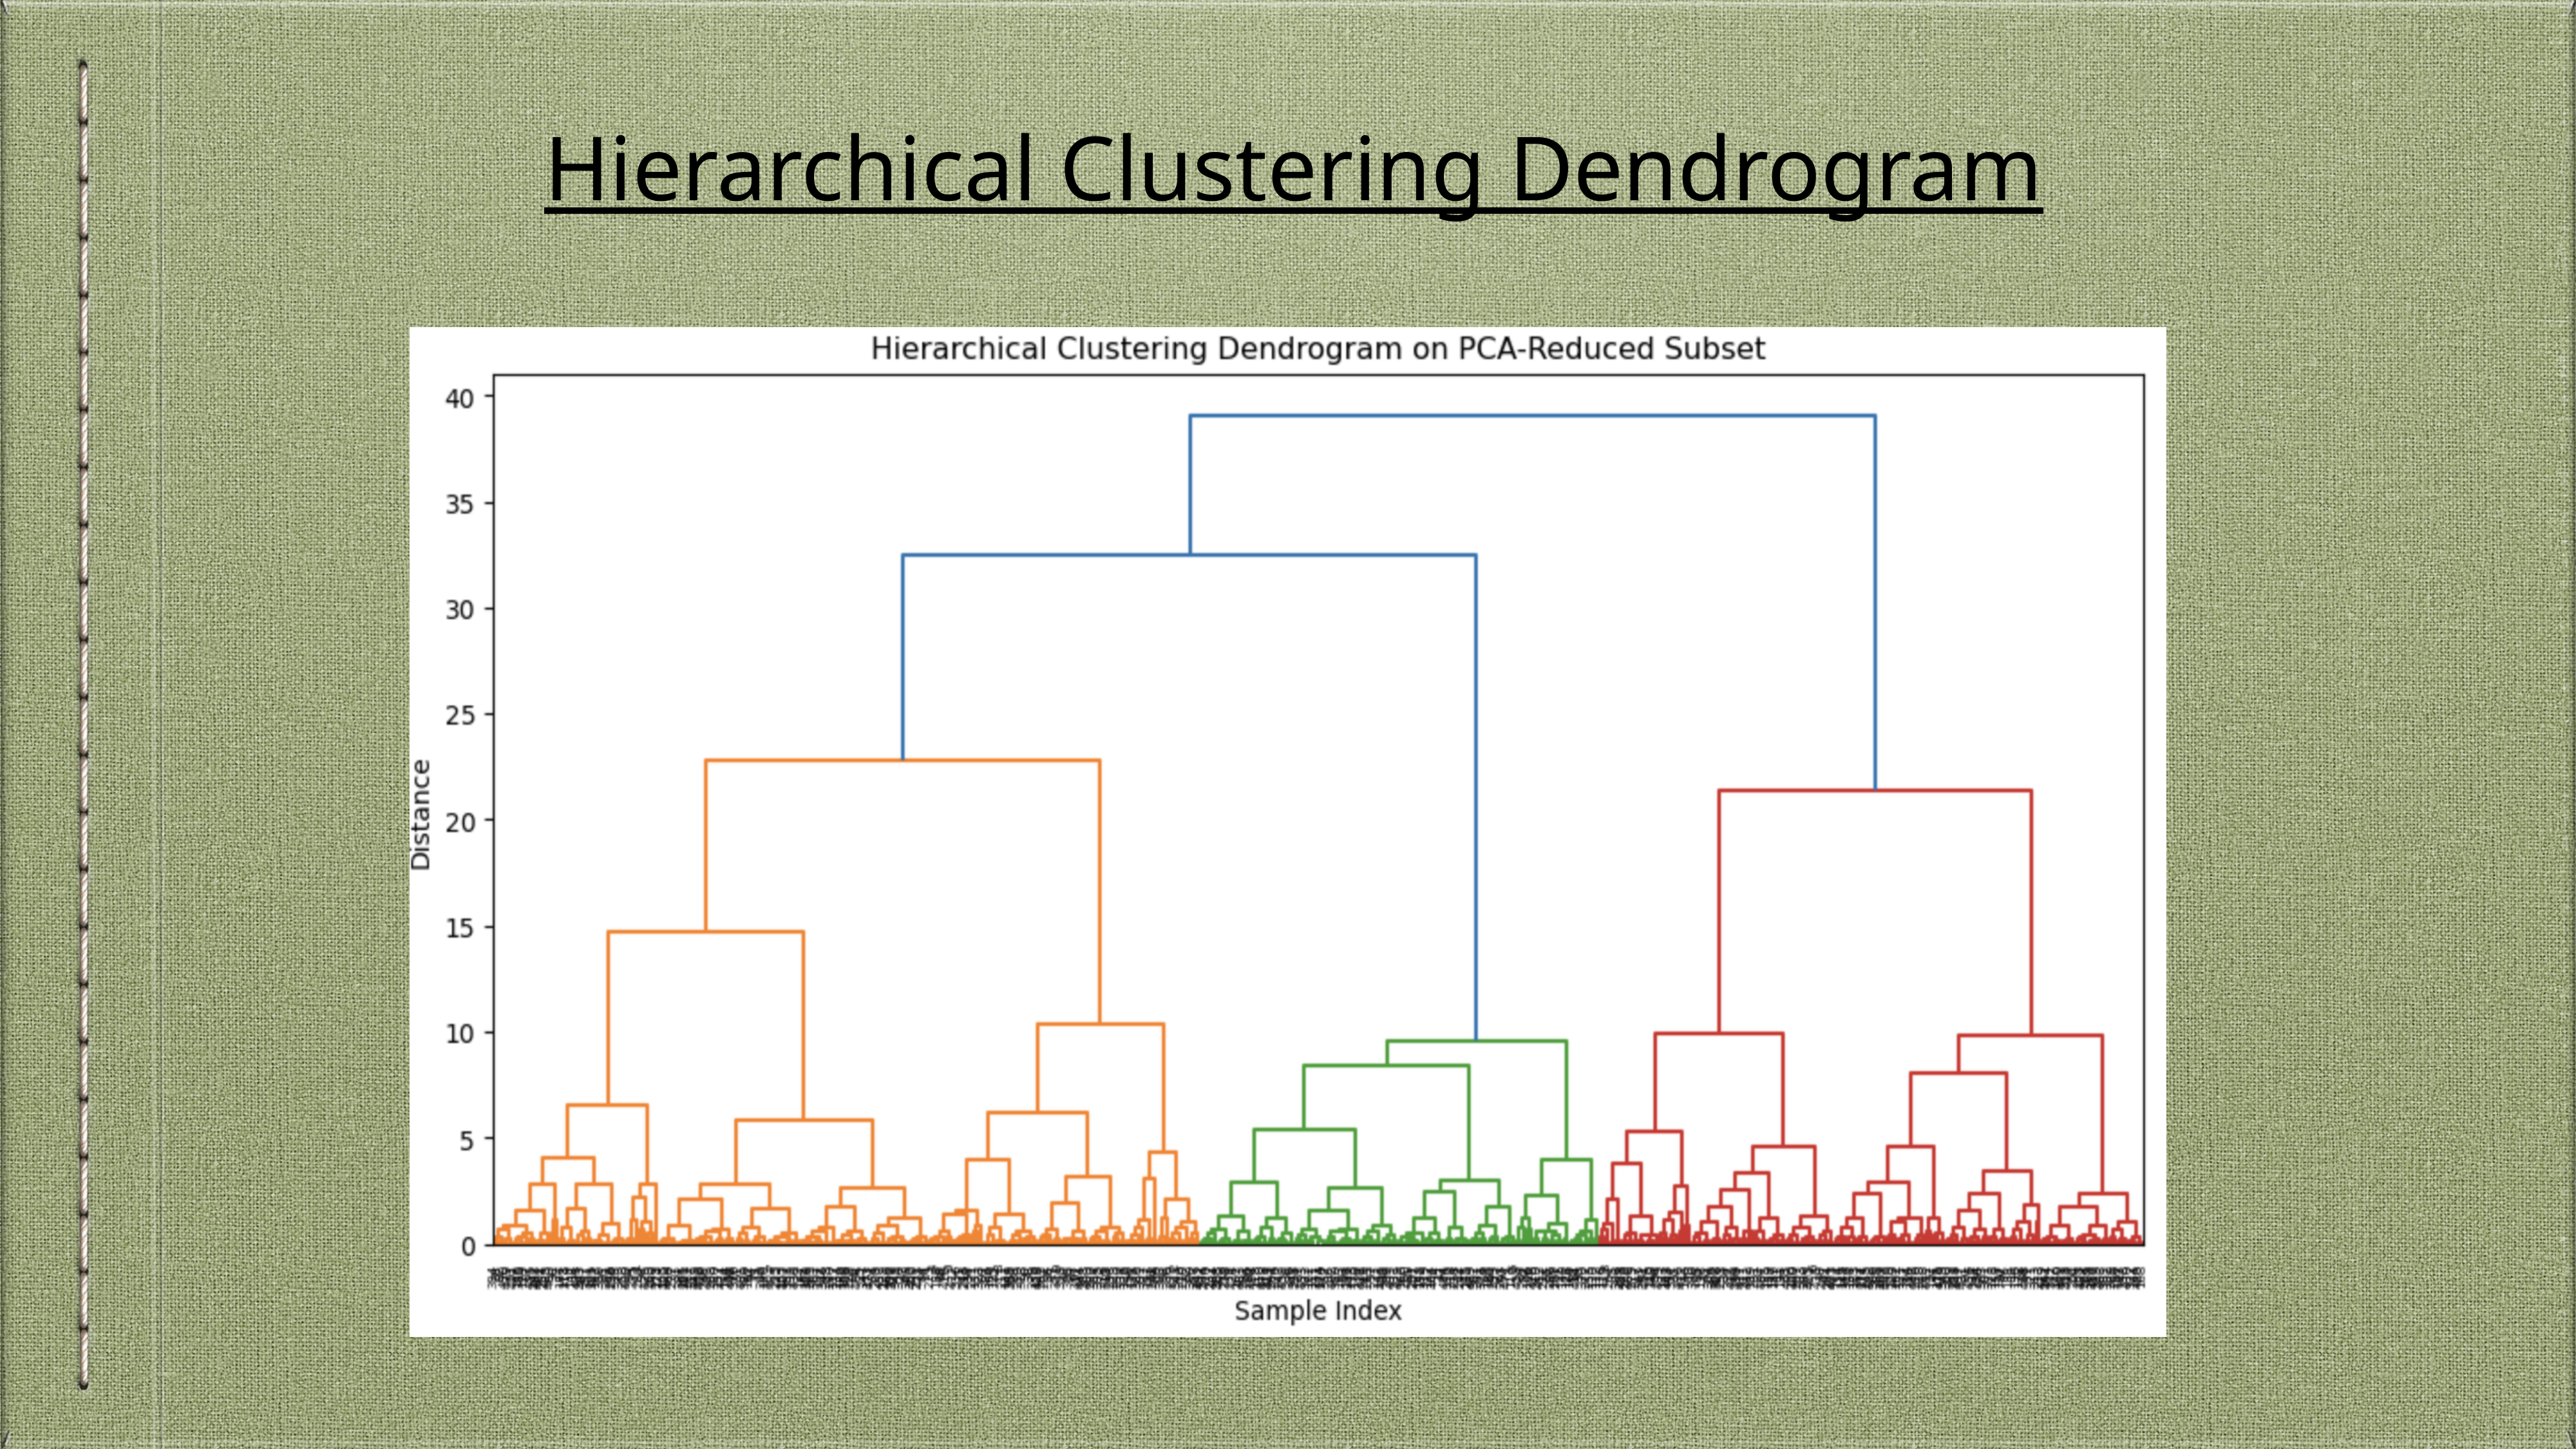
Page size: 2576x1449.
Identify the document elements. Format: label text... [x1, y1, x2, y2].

picture [0, 0, 2576, 1449]
title Hierarchical Clustering Dendrogram [245, 49, 2344, 282]
